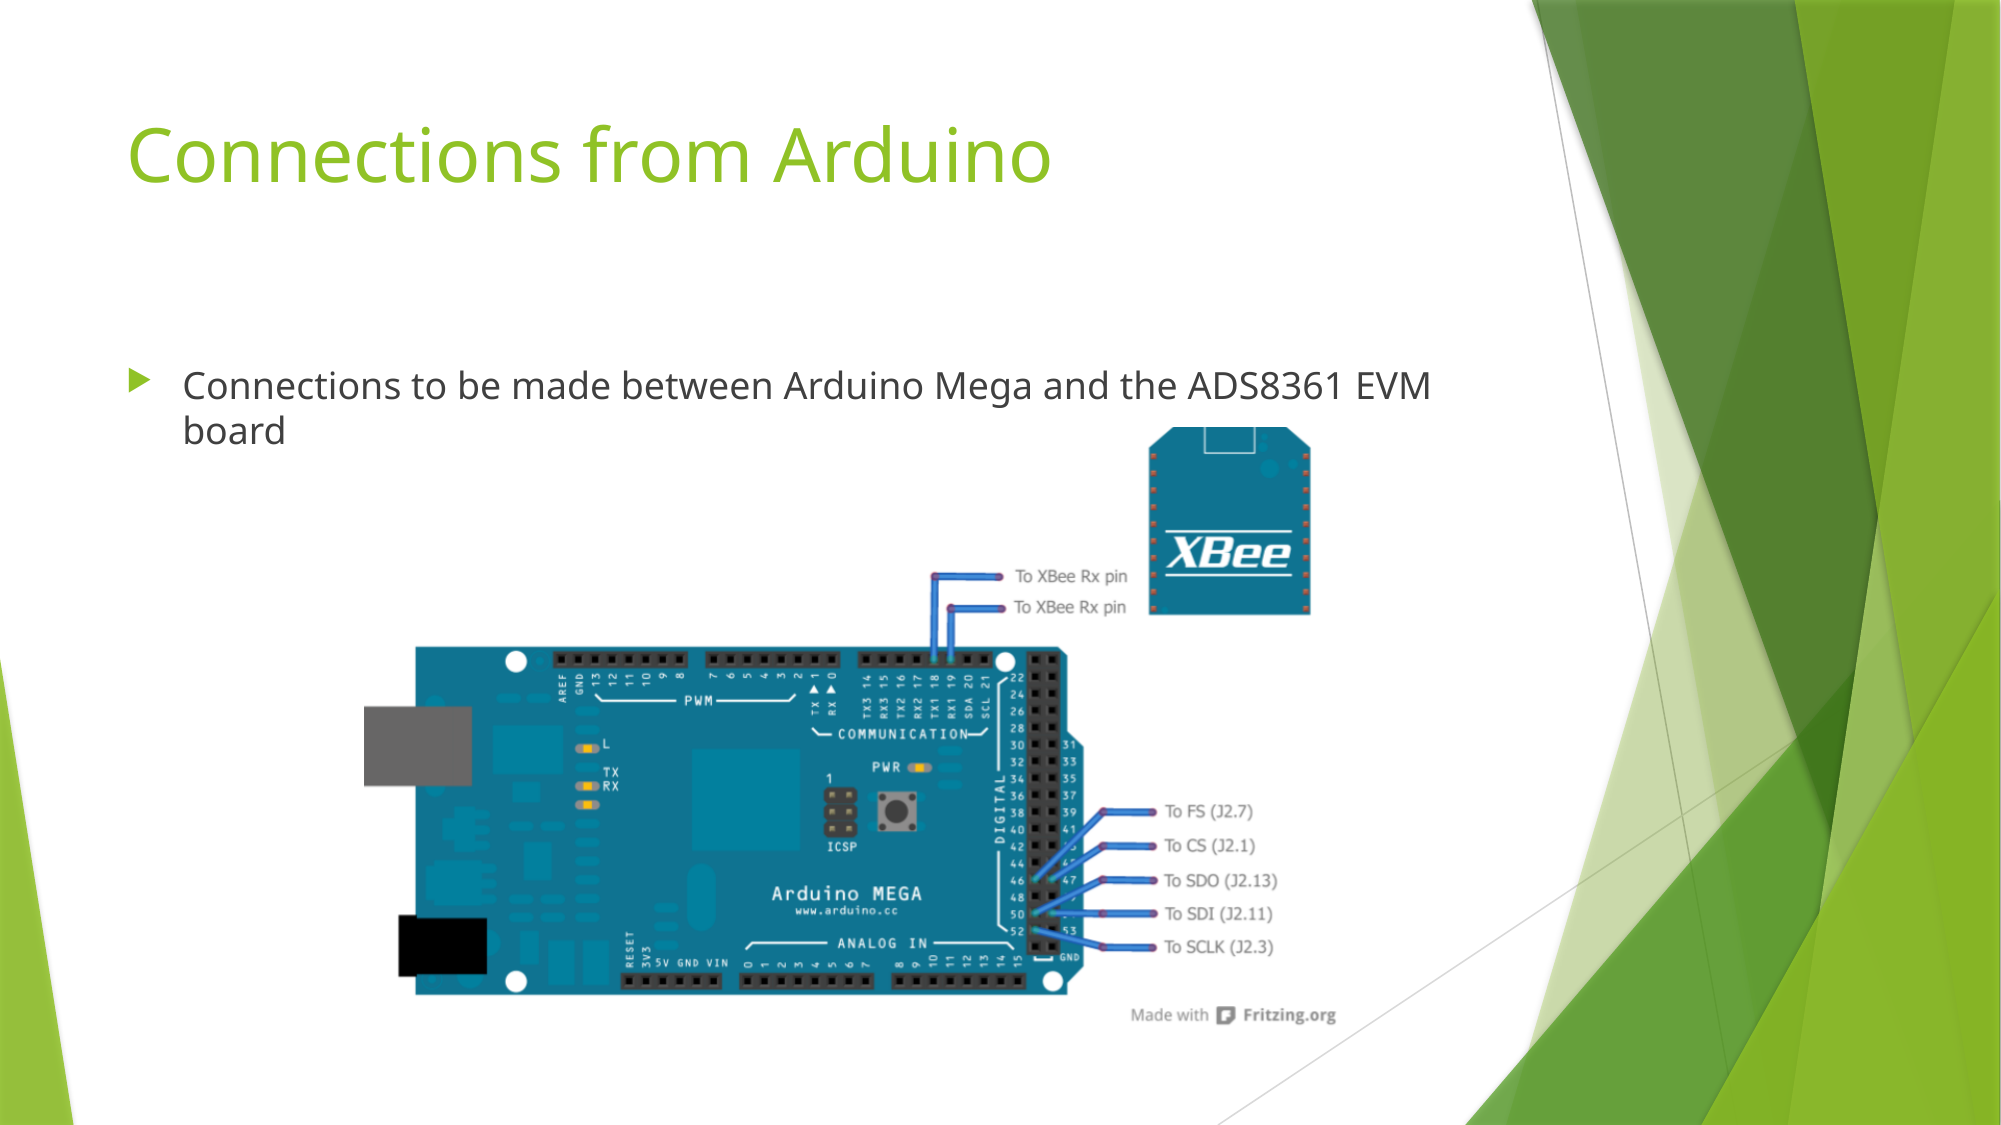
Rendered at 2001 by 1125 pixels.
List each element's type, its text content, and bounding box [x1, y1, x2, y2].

list Connections to be made between Arduino Mega and the ADS8361 EVM board [111, 354, 1522, 992]
picture [364, 426, 1341, 1030]
title Connections from Arduino [111, 99, 1522, 317]
